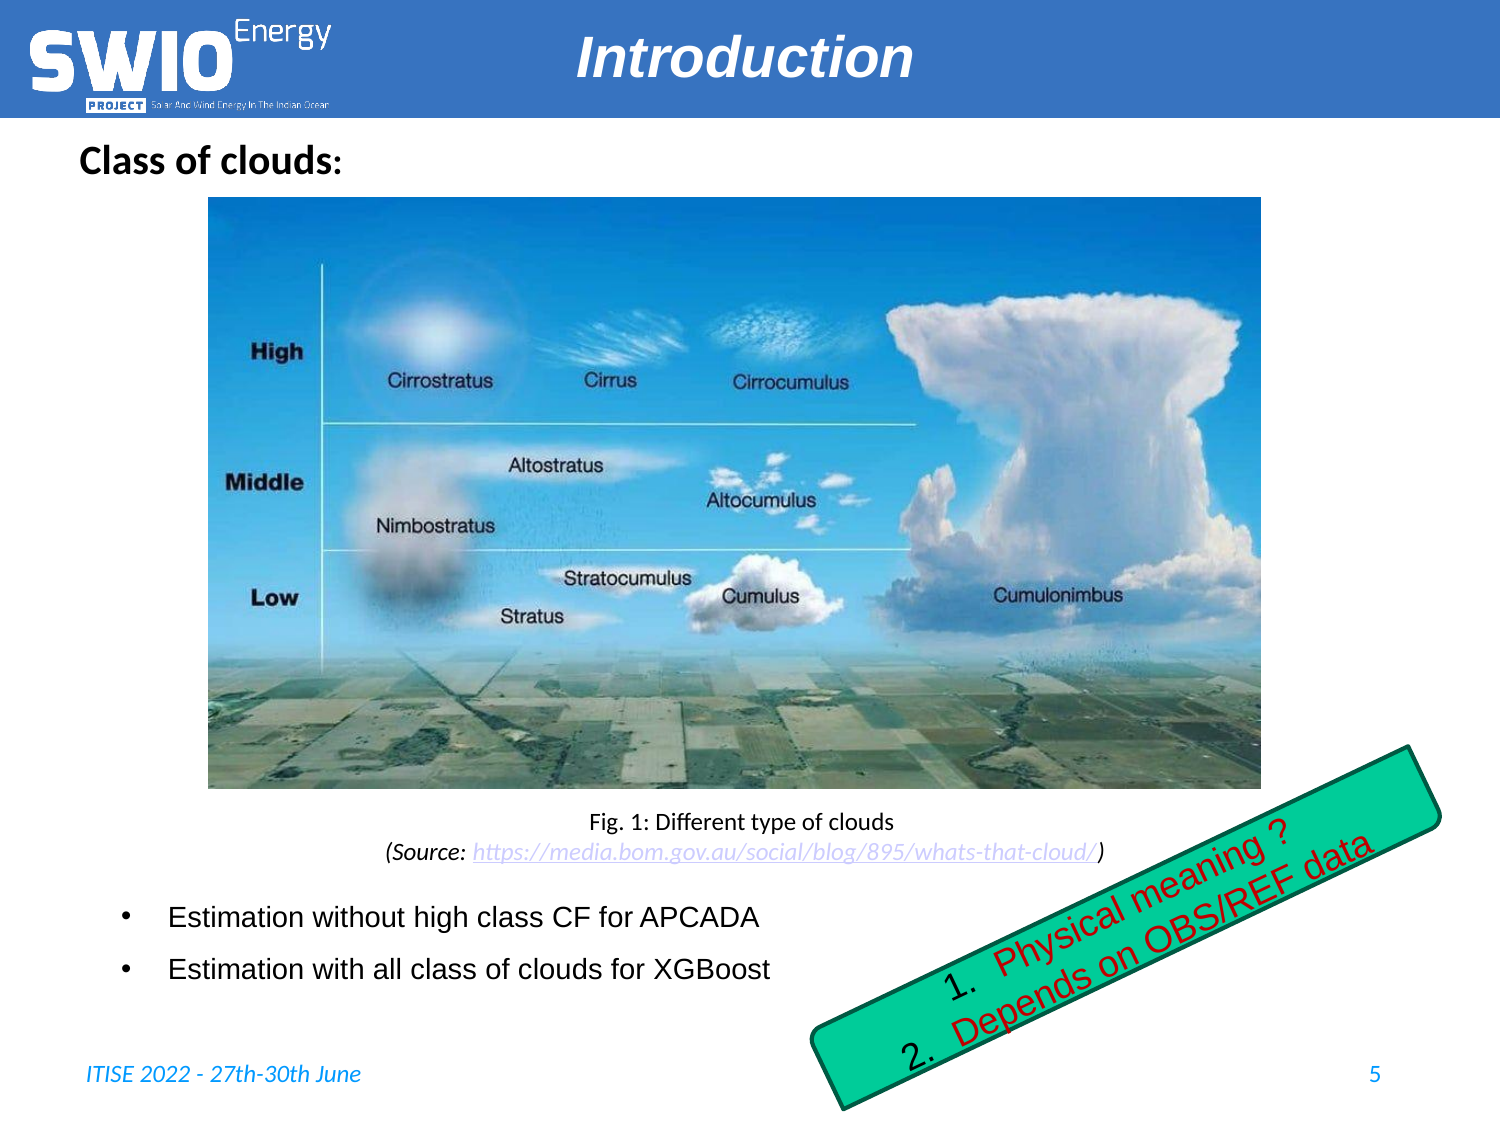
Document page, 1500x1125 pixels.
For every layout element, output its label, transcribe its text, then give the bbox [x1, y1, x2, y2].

text_box Estimation without high class CF for APCADA Estimation with all class of clouds for XGBoost [106, 873, 1094, 993]
footer ITISE 2022 - 27th-30th June [19, 1042, 429, 1103]
slide_number 5 [1059, 1042, 1397, 1103]
text_box Class of clouds: [64, 126, 1329, 212]
picture [0, 0, 1500, 124]
text_box Physical meaning ? Depends on OBS/REF data [809, 744, 1442, 1112]
picture [208, 196, 1261, 789]
text_box Fig. 1: Different type of clouds (Source: https://media.bom.gov.au/social/blog/895/whats-that-cloud/) [138, 797, 1294, 873]
